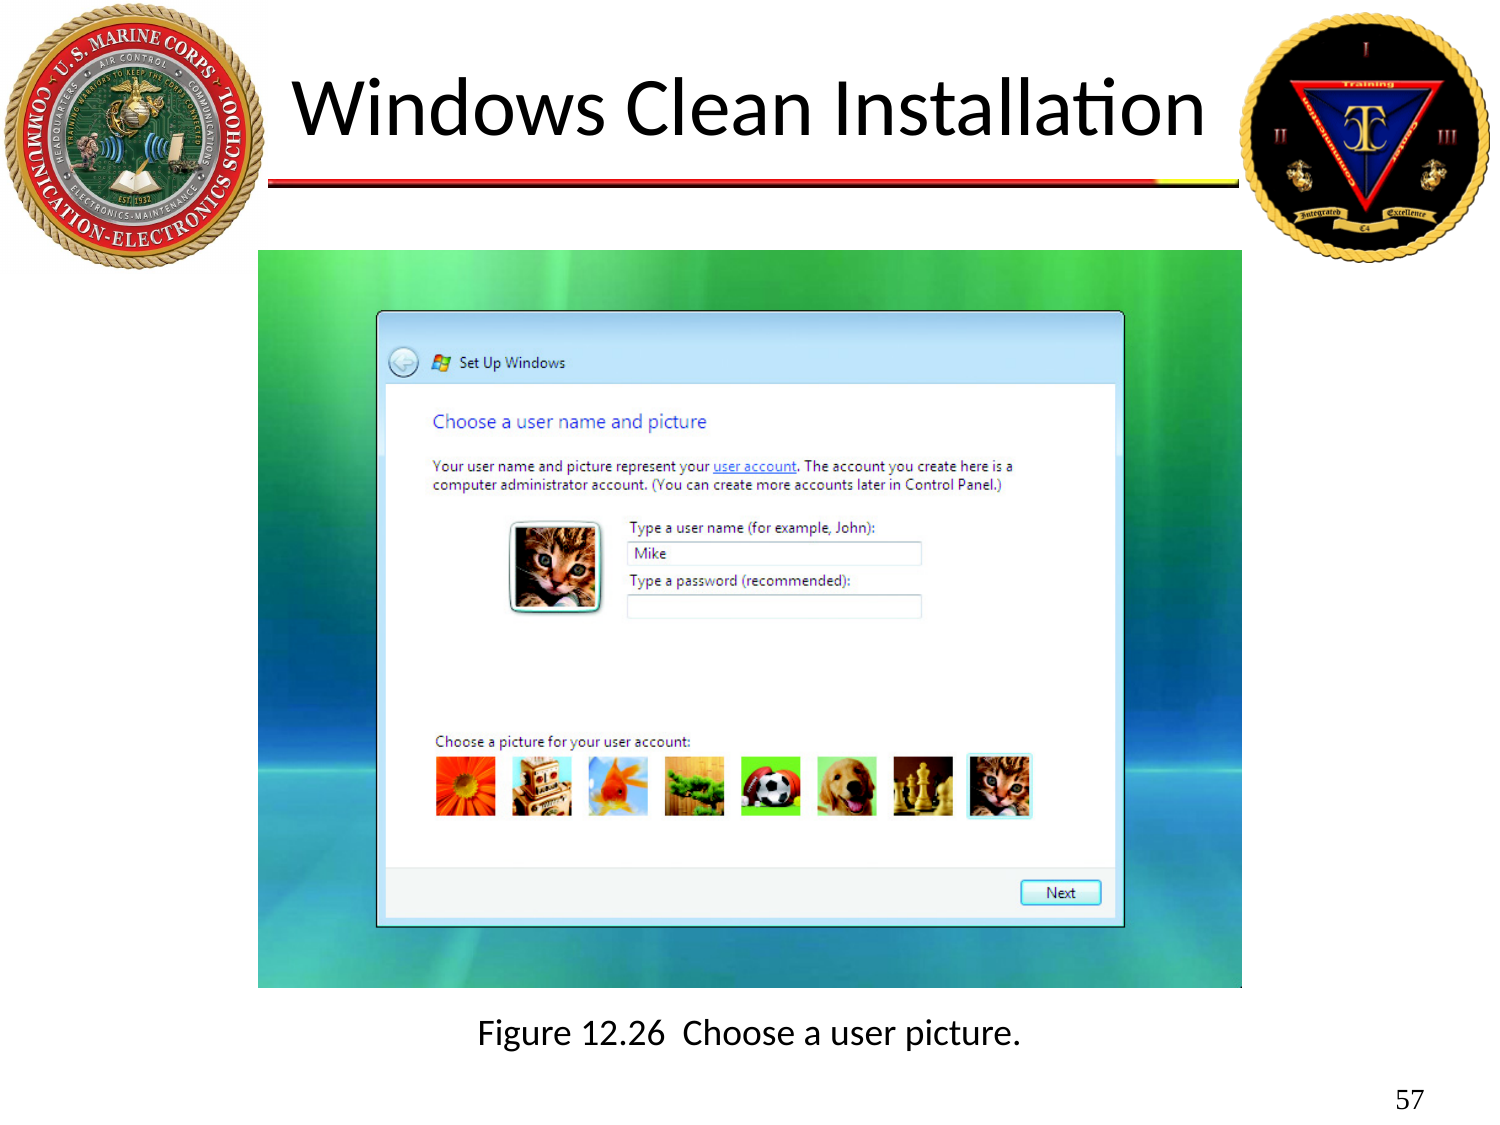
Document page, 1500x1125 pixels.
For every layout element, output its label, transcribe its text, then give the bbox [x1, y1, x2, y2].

picture [1229, 635, 1242, 643]
picture [1213, 638, 1220, 644]
picture [0, 0, 1490, 988]
text_box Figure 12.26 Choose a user picture. [462, 1005, 1038, 1062]
title Windows Clean Installation [75, 45, 1425, 233]
